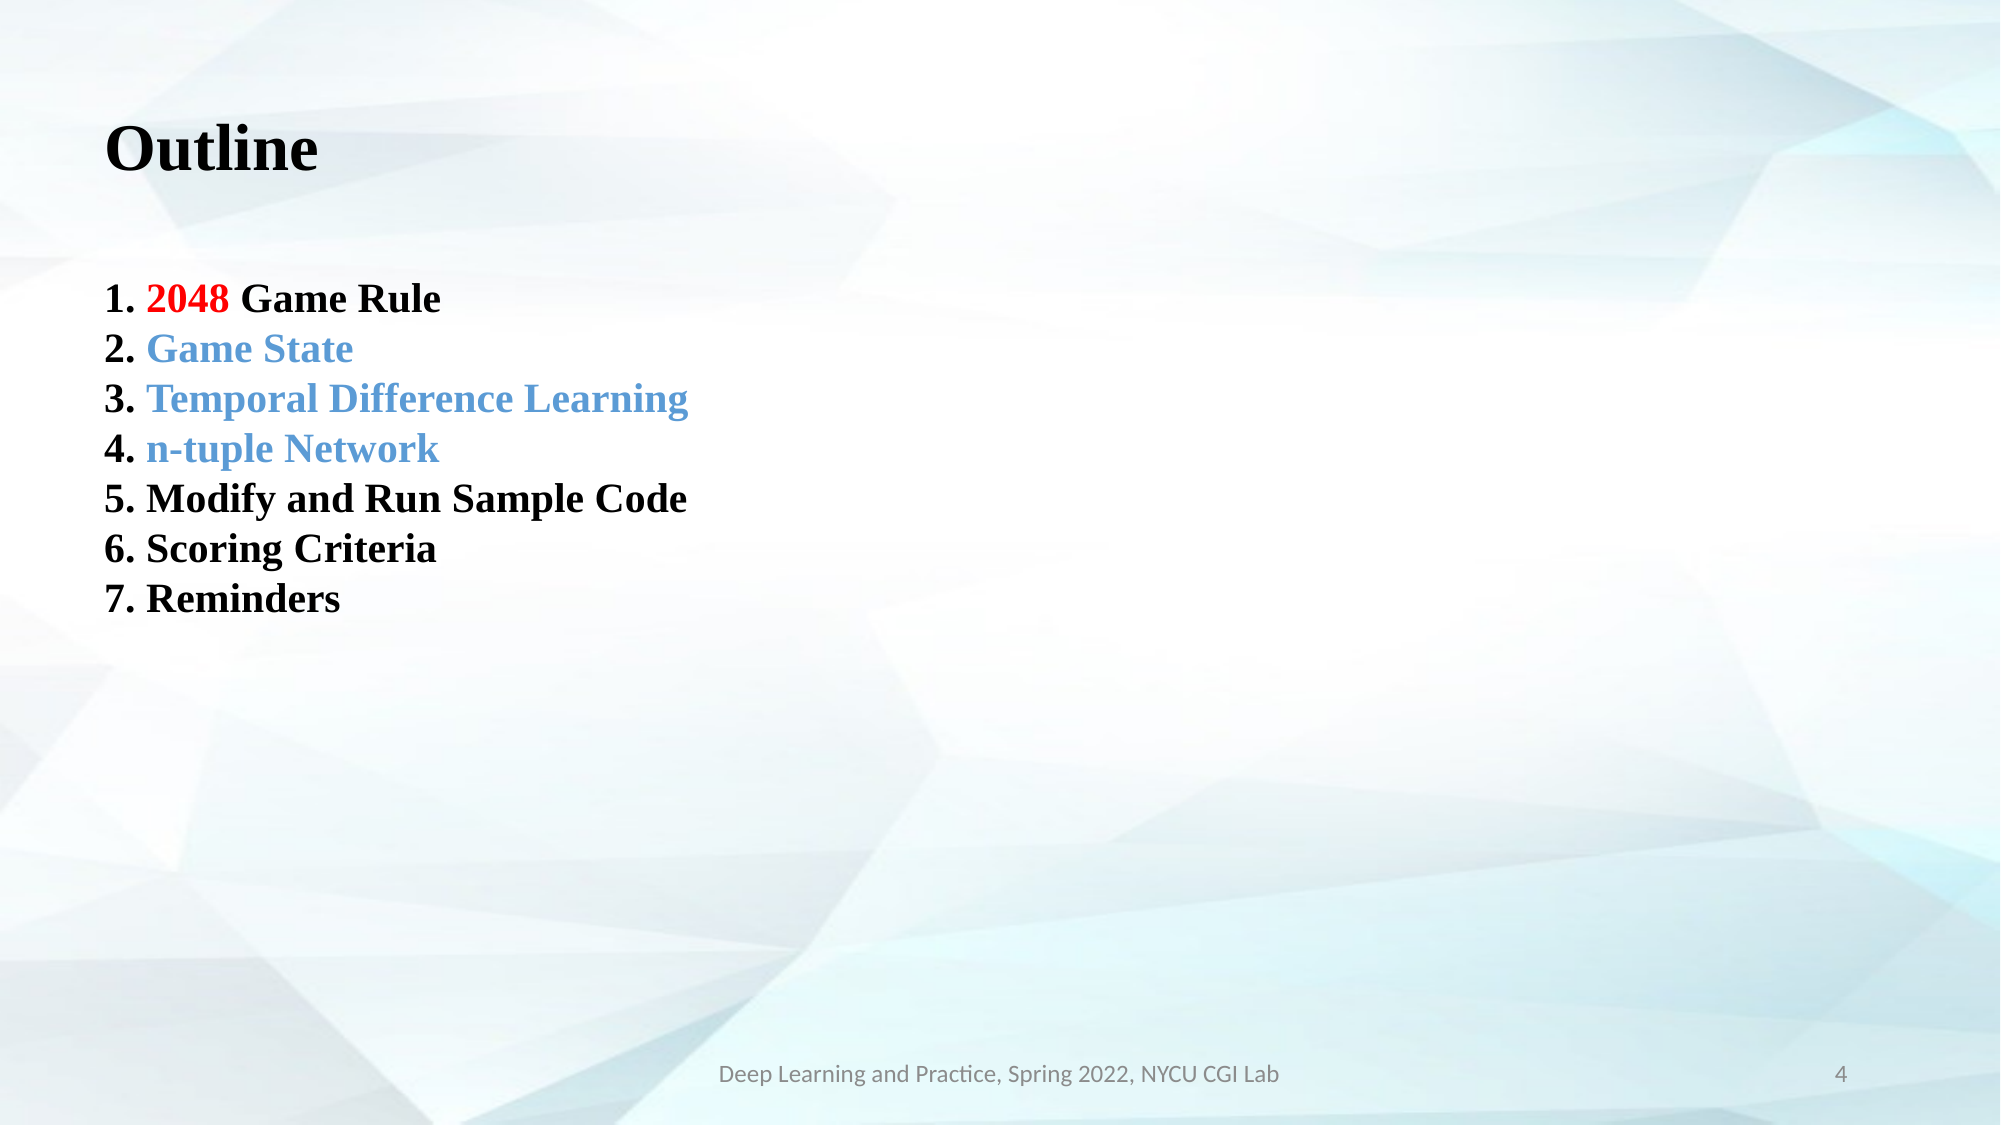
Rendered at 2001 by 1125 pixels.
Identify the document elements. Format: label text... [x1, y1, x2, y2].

footer Deep Learning and Practice, Spring 2022, NYCU CGI Lab [662, 1042, 1338, 1103]
text_box 1. 2048 Game Rule 2. Game State 3. Temporal Difference Learning 4. n-tuple Network 5. Modify and Run Sample Code 6. Scoring Criteria 7. Reminders [89, 263, 750, 629]
slide_number 4 [1412, 1042, 1863, 1103]
picture [0, 0, 2001, 1125]
title Outline [89, 75, 1815, 222]
